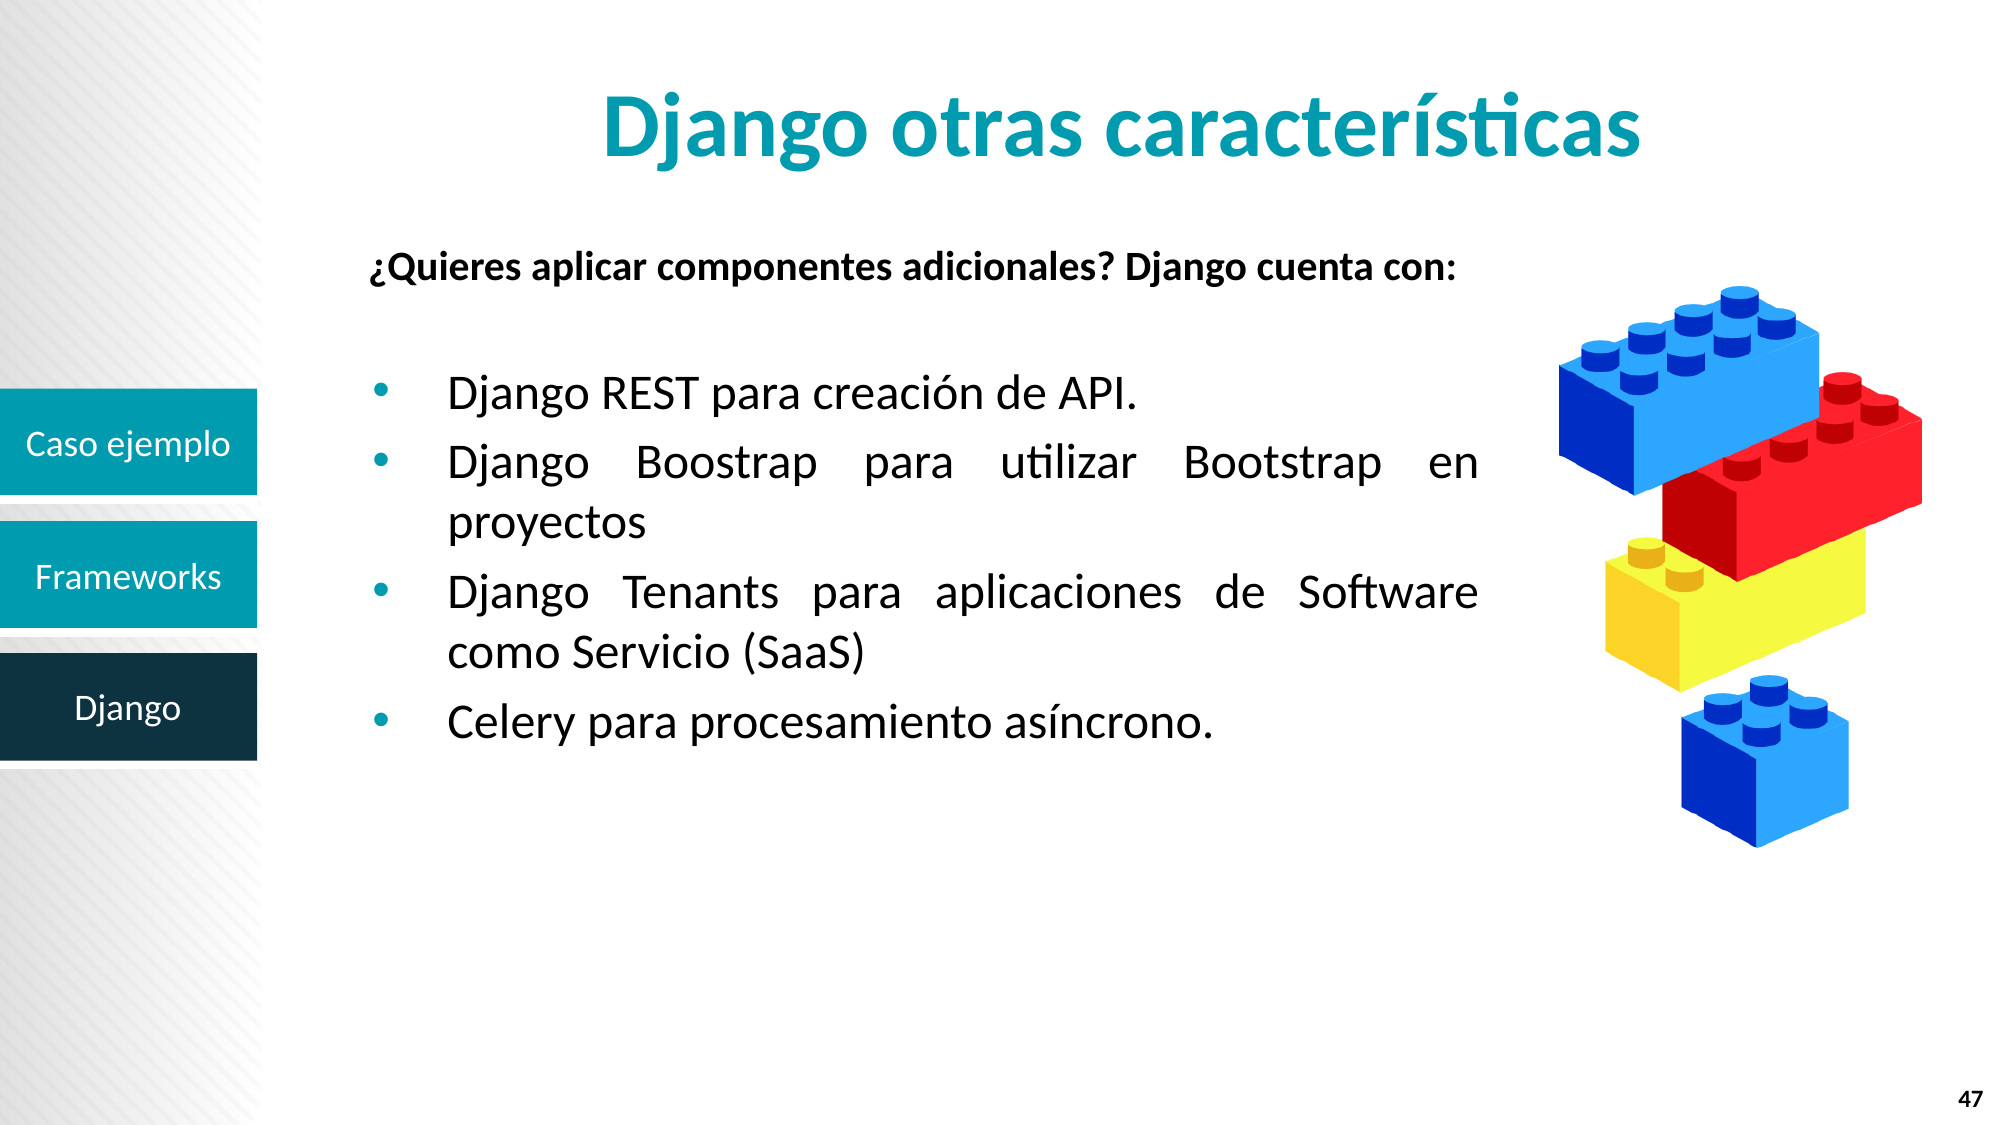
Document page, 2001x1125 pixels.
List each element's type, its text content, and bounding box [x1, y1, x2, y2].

title Django otras características [340, 36, 1927, 204]
slide_number 47 [1921, 1072, 2000, 1124]
text_box Django [0, 653, 257, 758]
list ¿Quieres aplicar componentes adicionales? Django cuenta con: Django REST para creación de API. Django Boostrap para utilizar Bootstrap en proyectos Django Tenants para aplicaciones de Software como Servicio (SaaS) Celery para procesamiento asíncrono. [340, 231, 1495, 997]
picture [1559, 286, 1922, 848]
